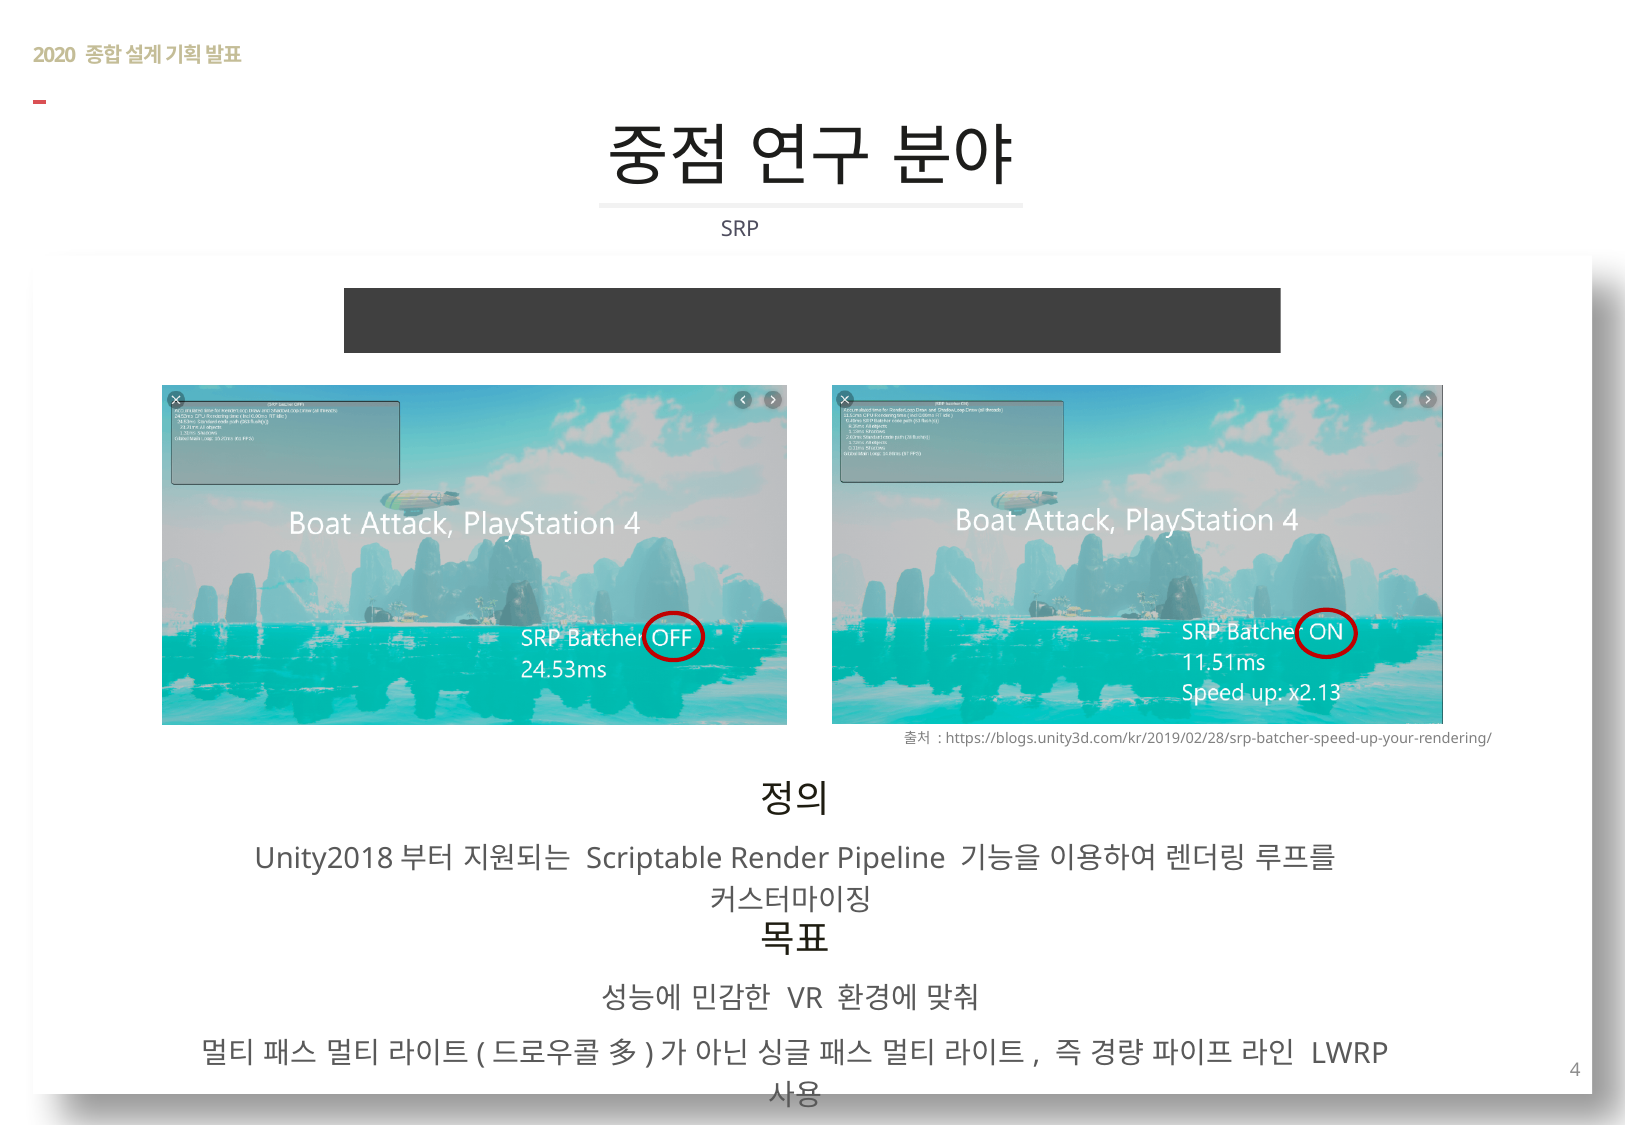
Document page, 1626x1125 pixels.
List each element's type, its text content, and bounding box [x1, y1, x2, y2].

picture [832, 385, 1443, 724]
text_box 중점 연구 분야 [215, 124, 1407, 182]
text_box 출처 : https://blogs.unity3d.com/kr/2019/02/28/srp-batcher-speed-up-your-rendering/ [889, 721, 1625, 755]
text_box SRP? [344, 288, 1281, 353]
title 2020 종합 설계 기획 발표 [32, 19, 482, 90]
text_box SRP [706, 213, 919, 247]
slide_number 4 [1512, 1046, 1581, 1094]
picture [162, 385, 788, 725]
text_box 정의 Unity2018부터 지원되는 Scriptable Render Pipeline 기능을 이용하여 렌더링 루프를 커스터마이징 [173, 758, 1418, 898]
text_box 목표 성능에 민감한 VR 환경에 맞춰 멀티 패스 멀티 라이트(드로우콜 多)가 아닌 싱글 패스 멀티 라이트, 즉 경량 파이프 라인 LWRP 사용 [173, 898, 1418, 1119]
text_box [31, 253, 1594, 1096]
